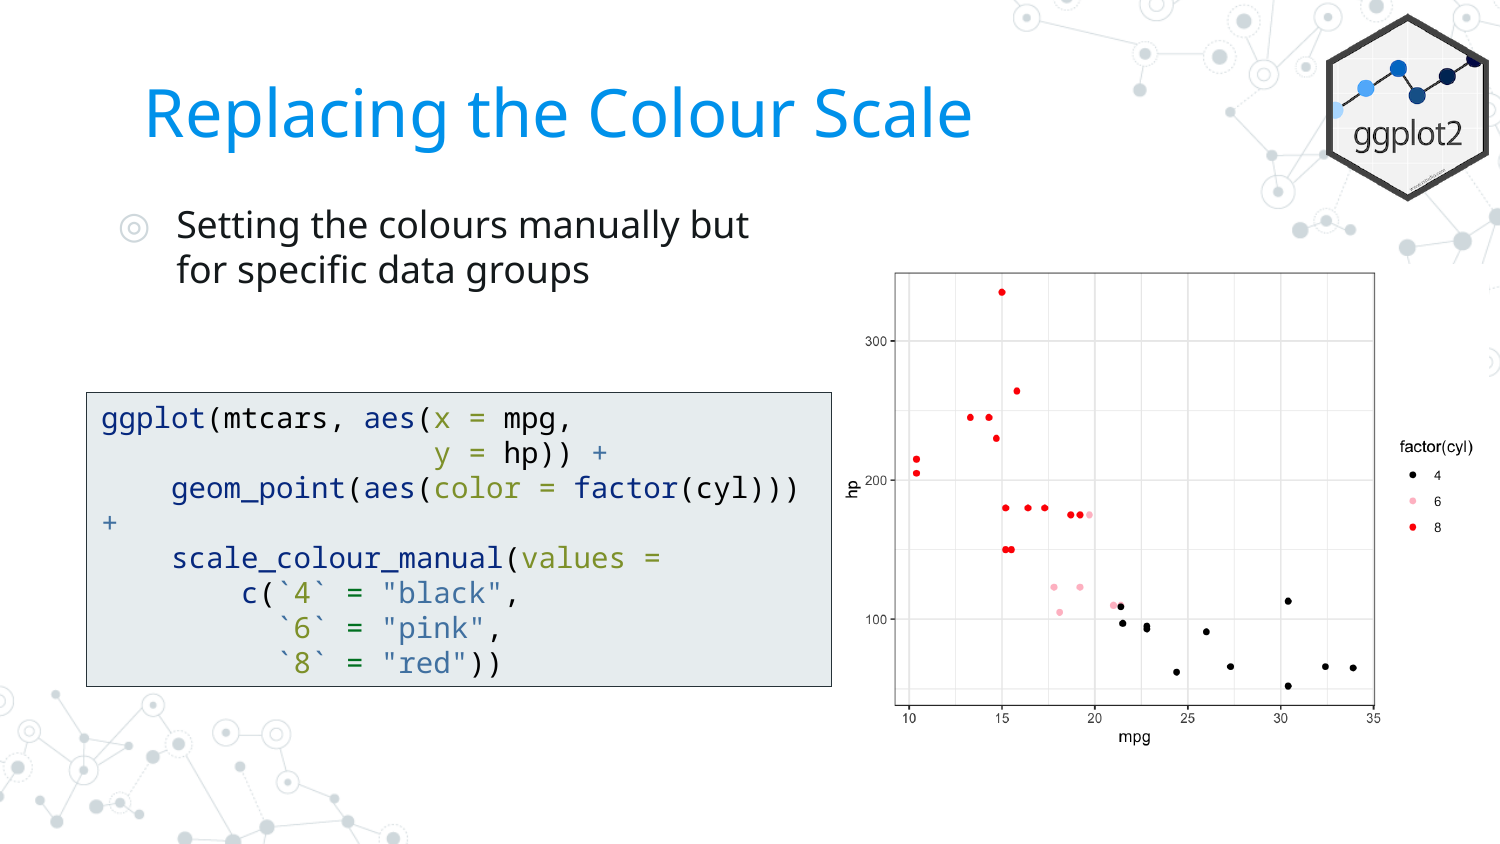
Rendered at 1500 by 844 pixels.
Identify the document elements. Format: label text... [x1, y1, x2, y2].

picture [0, 0, 1500, 844]
text_box ggplot(mtcars, aes(x = mpg, y = hp)) + geom_point(aes(color = factor(cyl))) + scale_colour_manual(values = c(`4` = "black", `6` = "pink", `8` = "red")) [86, 392, 832, 687]
title Replacing the Colour Scale [128, 50, 1321, 166]
list Setting the colours manually but for specific data groups [86, 186, 815, 344]
